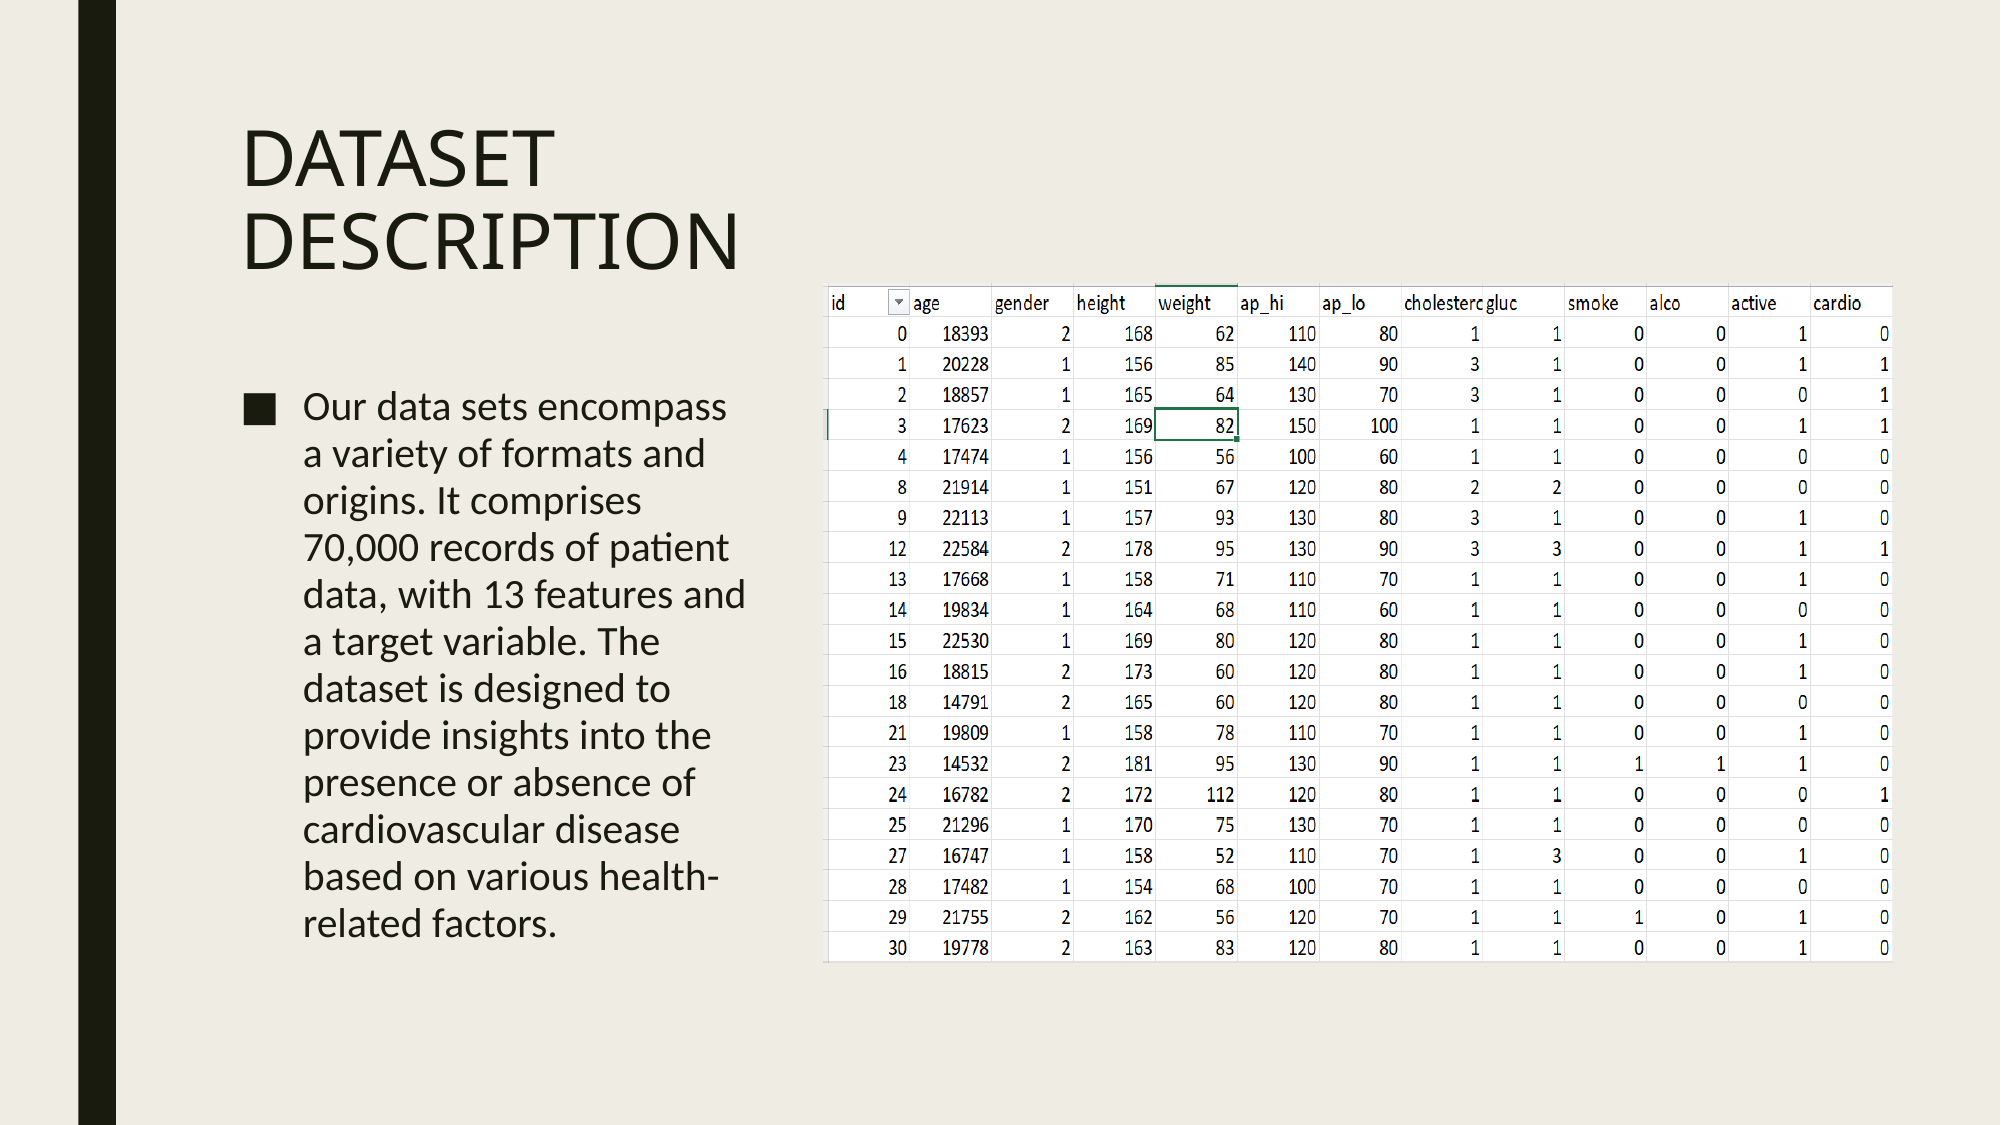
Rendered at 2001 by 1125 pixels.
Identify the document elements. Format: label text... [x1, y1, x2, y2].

list Our data sets encompass a variety of formats and origins. It comprises 70,000 records of patient data, with 13 features and a target variable. The dataset is designed to provide insights into the presence or absence of cardiovascular disease based on various health-related factors. [225, 375, 764, 963]
title DATASET DESCRIPTION [225, 112, 764, 357]
picture [823, 283, 1893, 963]
